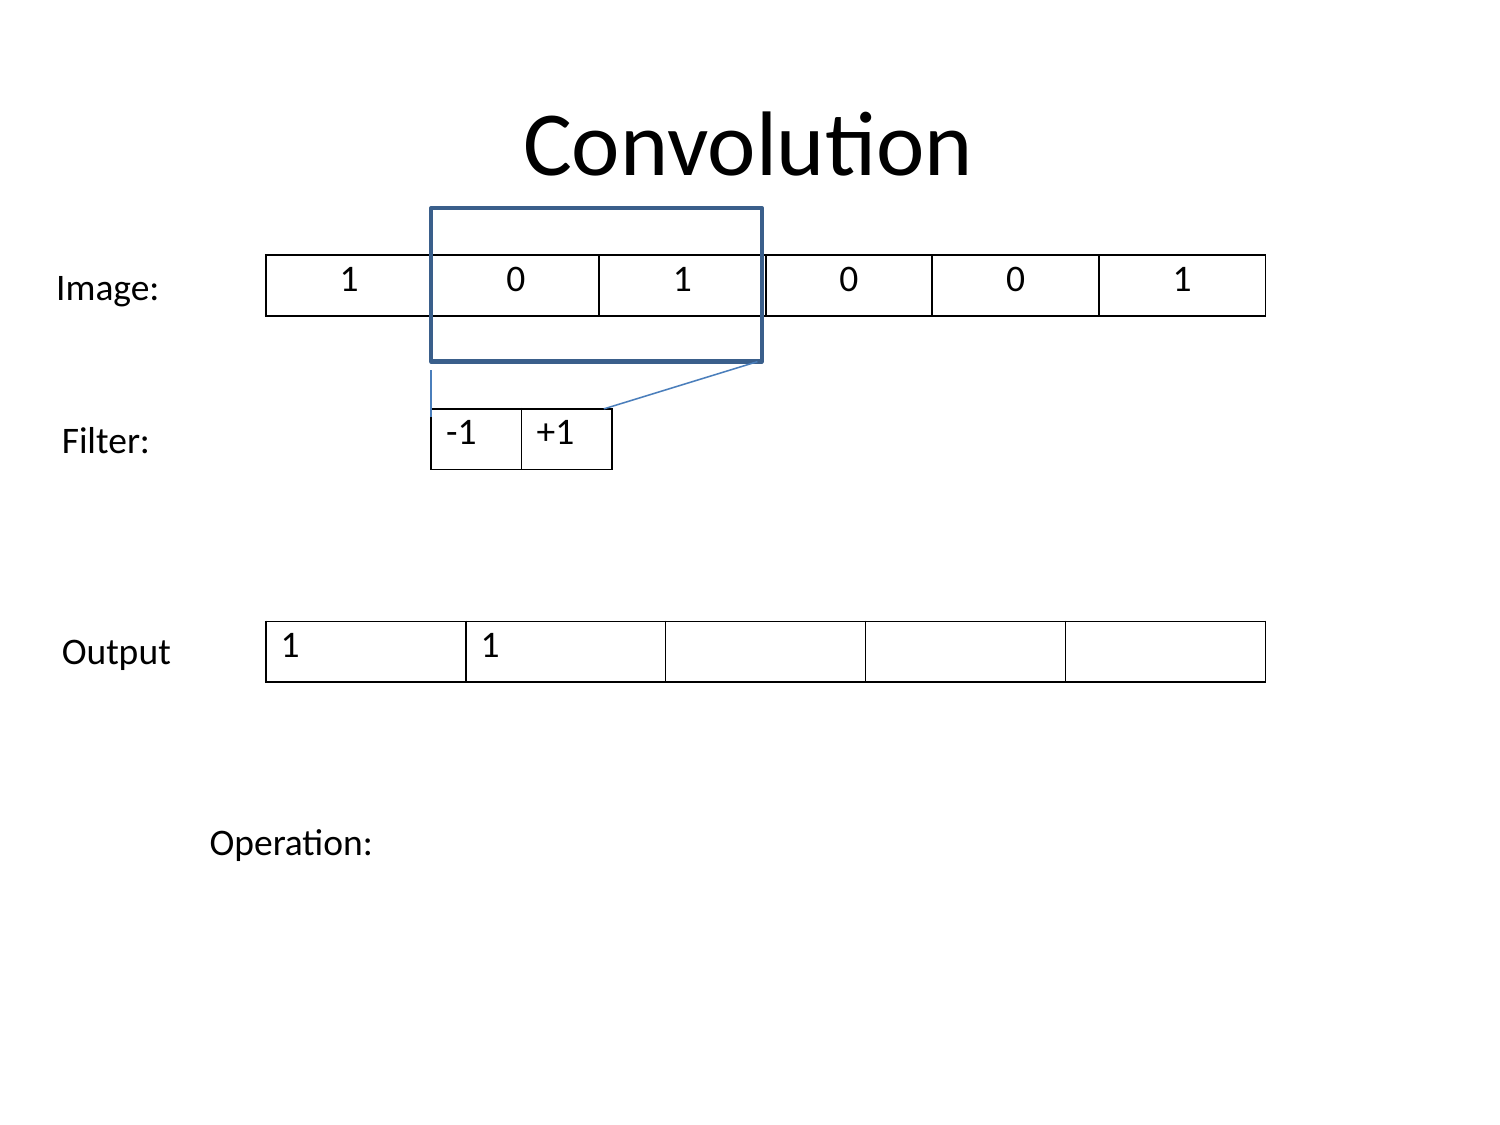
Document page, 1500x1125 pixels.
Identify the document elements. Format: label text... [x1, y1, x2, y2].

table_header 1 [267, 256, 429, 315]
table_header 0 [767, 256, 931, 315]
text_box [603, 361, 758, 410]
table_header 0 [933, 256, 1098, 315]
text_box Output [47, 619, 213, 680]
table_header -1 [432, 410, 521, 469]
table_header 1 [267, 622, 465, 681]
table_header 1 [1100, 256, 1265, 315]
table_header [1066, 622, 1265, 681]
table_header [866, 622, 1065, 681]
table_header [666, 622, 865, 681]
text_box Filter: [47, 408, 213, 469]
text_box [429, 206, 764, 364]
title Convolution [73, 45, 1424, 233]
table_header +1 [522, 410, 611, 469]
table_header 1 [467, 622, 665, 681]
text_box Image: [41, 255, 219, 315]
